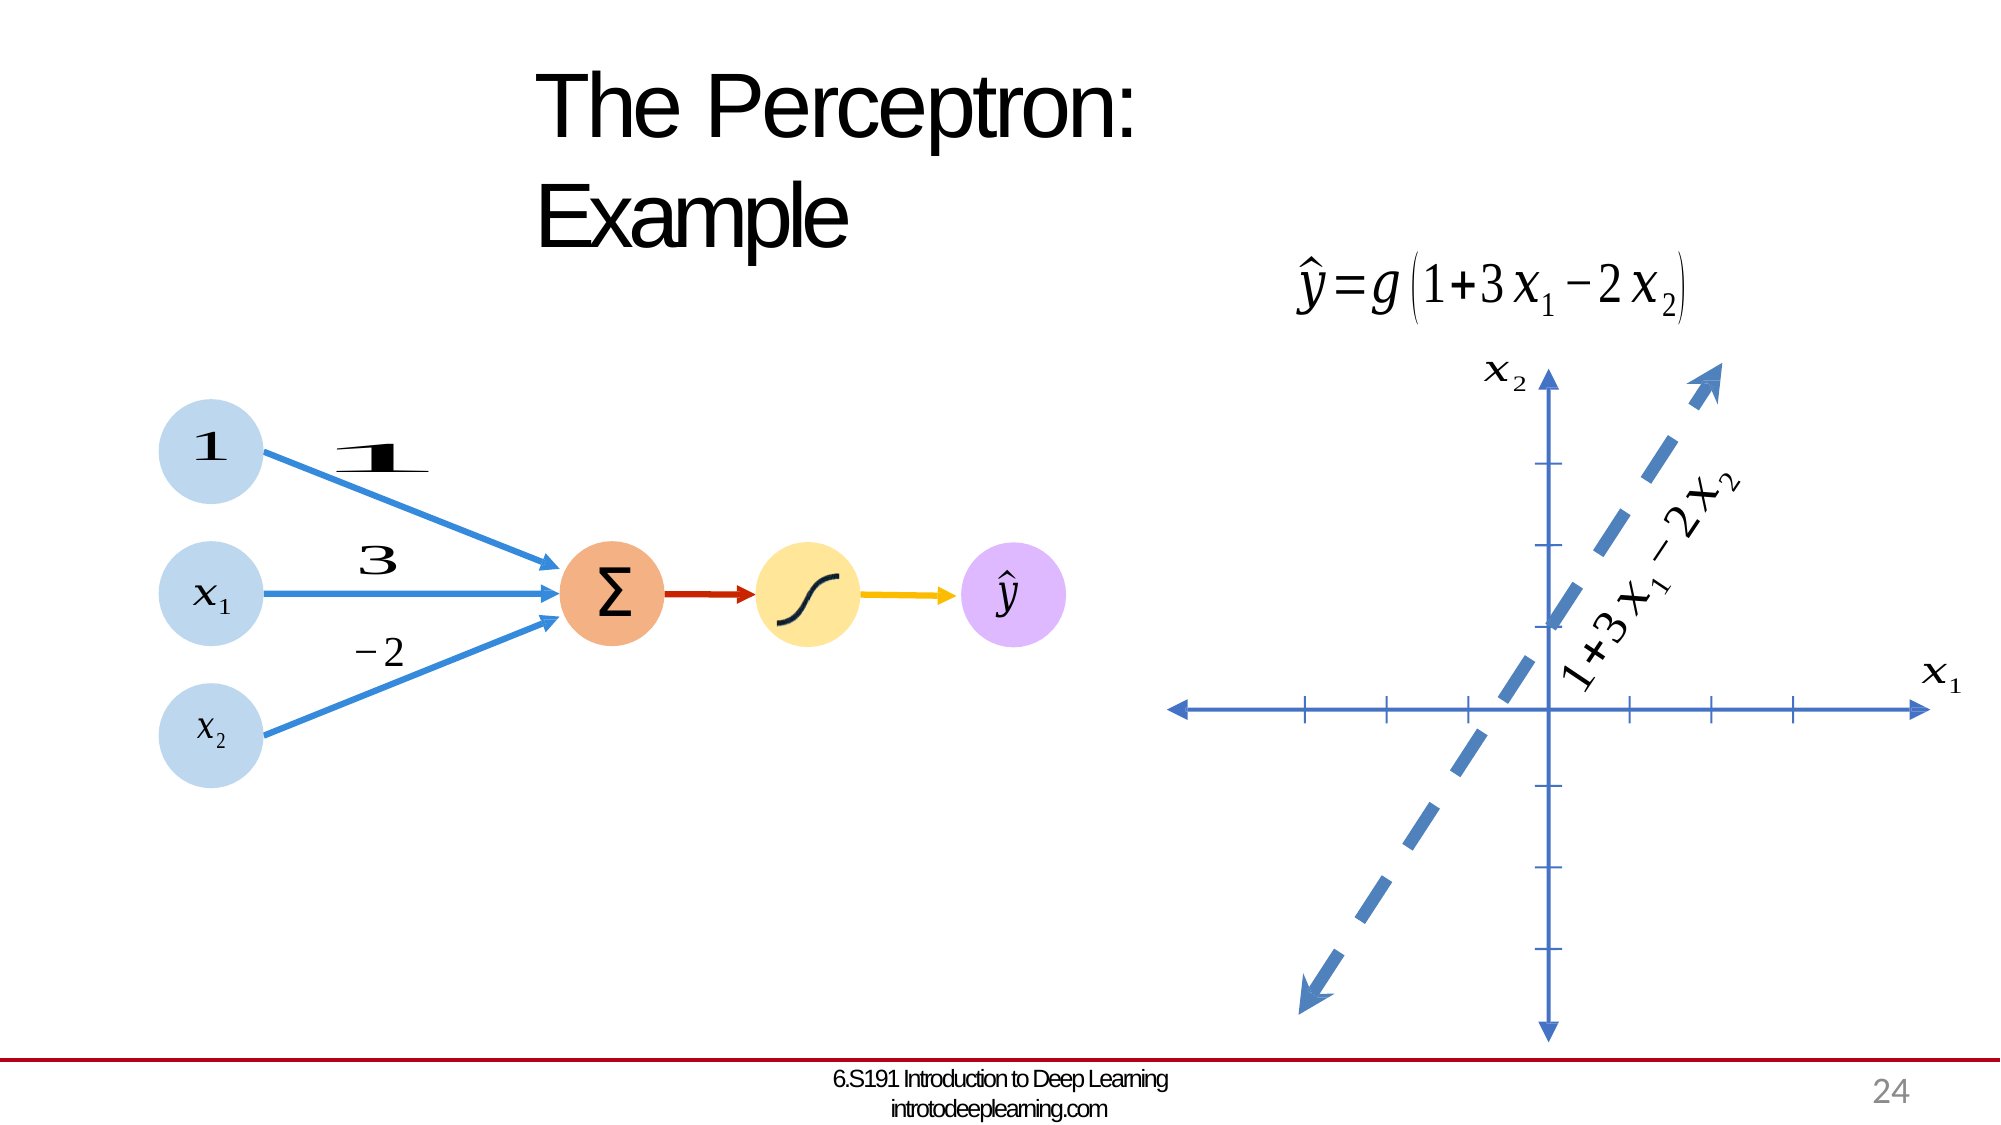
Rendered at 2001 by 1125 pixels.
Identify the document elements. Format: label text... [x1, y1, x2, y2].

text_box [776, 556, 840, 633]
text_box [1305, 707, 1386, 712]
text_box [1387, 707, 1468, 712]
text_box [1546, 786, 1551, 867]
slide_number 24 [1449, 1065, 1910, 1122]
text_box [1546, 627, 1551, 707]
text_box [1538, 949, 1560, 1043]
text_box [1354, 875, 1393, 924]
text_box [961, 542, 1067, 648]
text_box [1794, 699, 1931, 721]
text_box [1546, 464, 1551, 545]
text_box [1712, 707, 1793, 712]
text_box [1449, 728, 1488, 778]
text_box [264, 614, 560, 739]
text_box [1593, 508, 1631, 558]
text_box [158, 541, 264, 647]
text_box [1630, 707, 1711, 712]
text_box [664, 585, 755, 604]
text_box [1469, 707, 1629, 712]
text_box [1538, 368, 1560, 463]
text_box [158, 399, 264, 505]
text_box [264, 584, 559, 604]
text_box [1497, 655, 1536, 704]
text_box Σ [591, 547, 633, 630]
text_box [1686, 362, 1723, 411]
text_box [1166, 699, 1304, 721]
text_box [1402, 801, 1440, 851]
text_box [1546, 546, 1551, 621]
text_box [158, 683, 264, 789]
text_box [559, 541, 665, 647]
text_box [861, 586, 957, 606]
text_box [1298, 948, 1345, 1015]
text_box [1640, 435, 1679, 484]
text_box [1545, 581, 1584, 631]
text_box [1546, 712, 1551, 785]
text_box [1546, 868, 1551, 948]
title The Perceptron: Example [532, 44, 1468, 267]
text_box [755, 542, 861, 648]
slide_number 6.S191 Introduction to Deep Learning introtodeeplearning.com [810, 1062, 1190, 1125]
text_box [264, 448, 560, 571]
